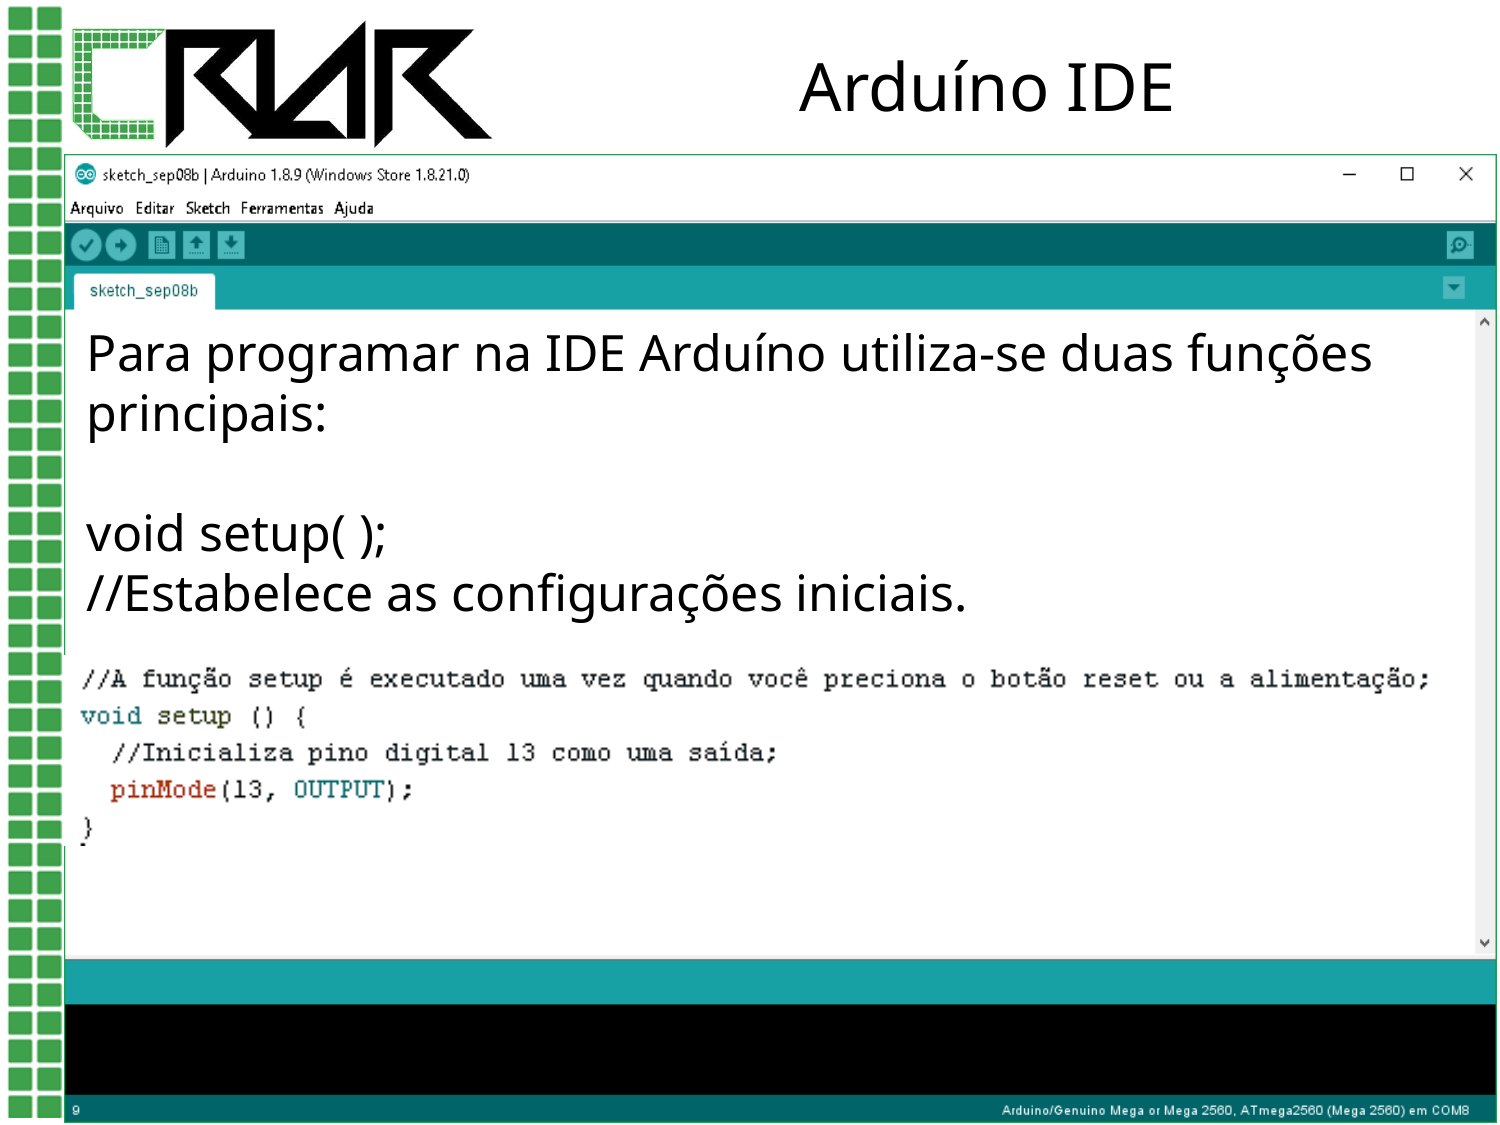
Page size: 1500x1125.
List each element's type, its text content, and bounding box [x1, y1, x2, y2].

picture [6, 4, 1498, 1123]
picture [68, 18, 496, 151]
text_box Arduíno IDE [501, 31, 1497, 138]
